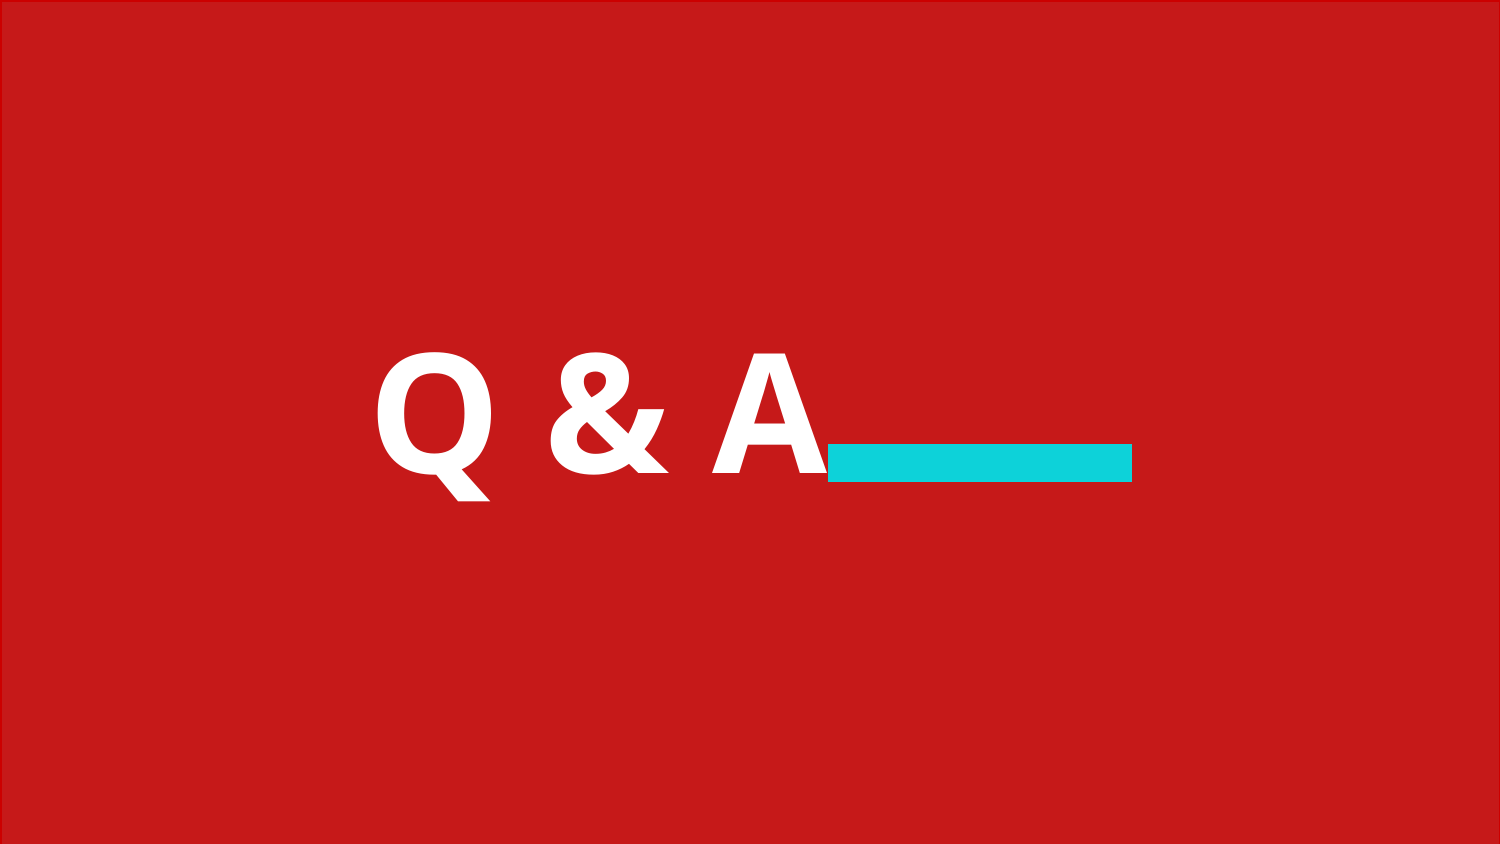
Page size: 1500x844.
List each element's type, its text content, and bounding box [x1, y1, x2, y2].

text_box Q & A [0, 0, 1500, 844]
